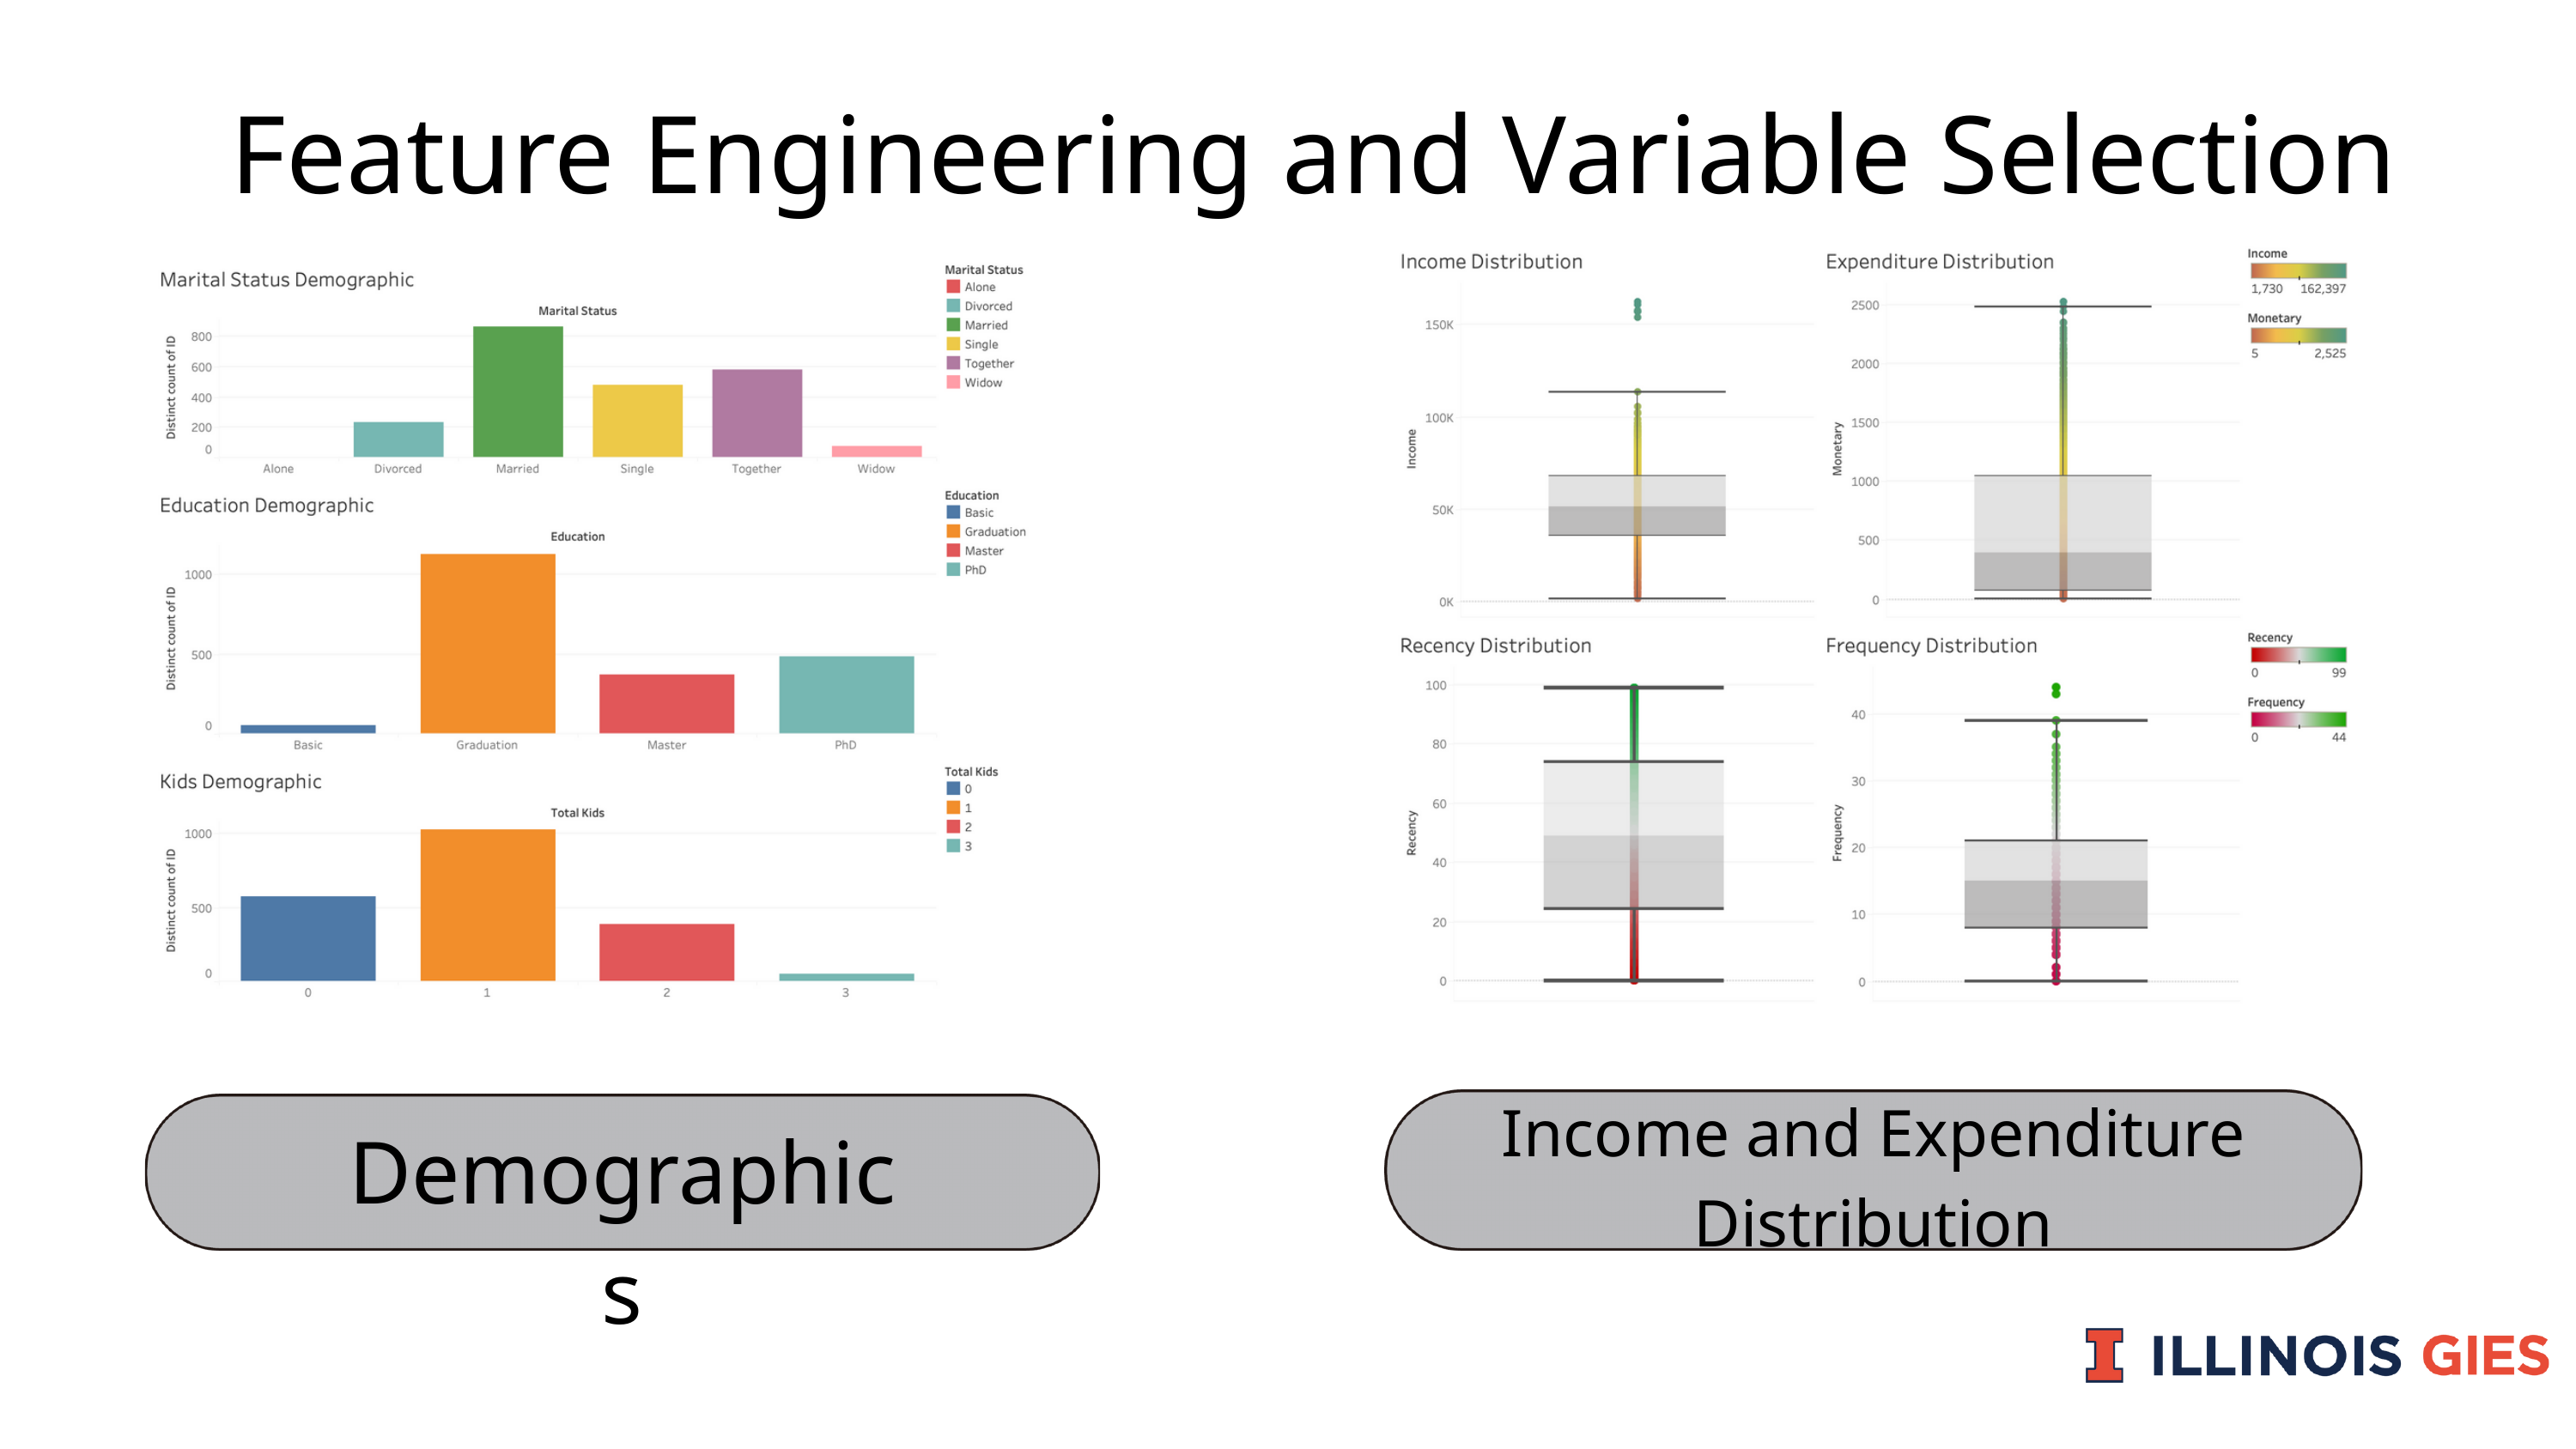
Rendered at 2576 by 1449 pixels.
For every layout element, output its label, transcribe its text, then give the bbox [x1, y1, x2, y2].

text_box Feature Engineering and Variable Selection [213, 64, 2415, 215]
text_box [144, 248, 1101, 1013]
text_box [144, 1094, 1101, 1251]
text_box Demographics [331, 1100, 914, 1342]
text_box Income and Expenditure Distribution [1384, 1079, 2363, 1260]
text_box [1384, 229, 2363, 1013]
text_box [2080, 1315, 2555, 1395]
